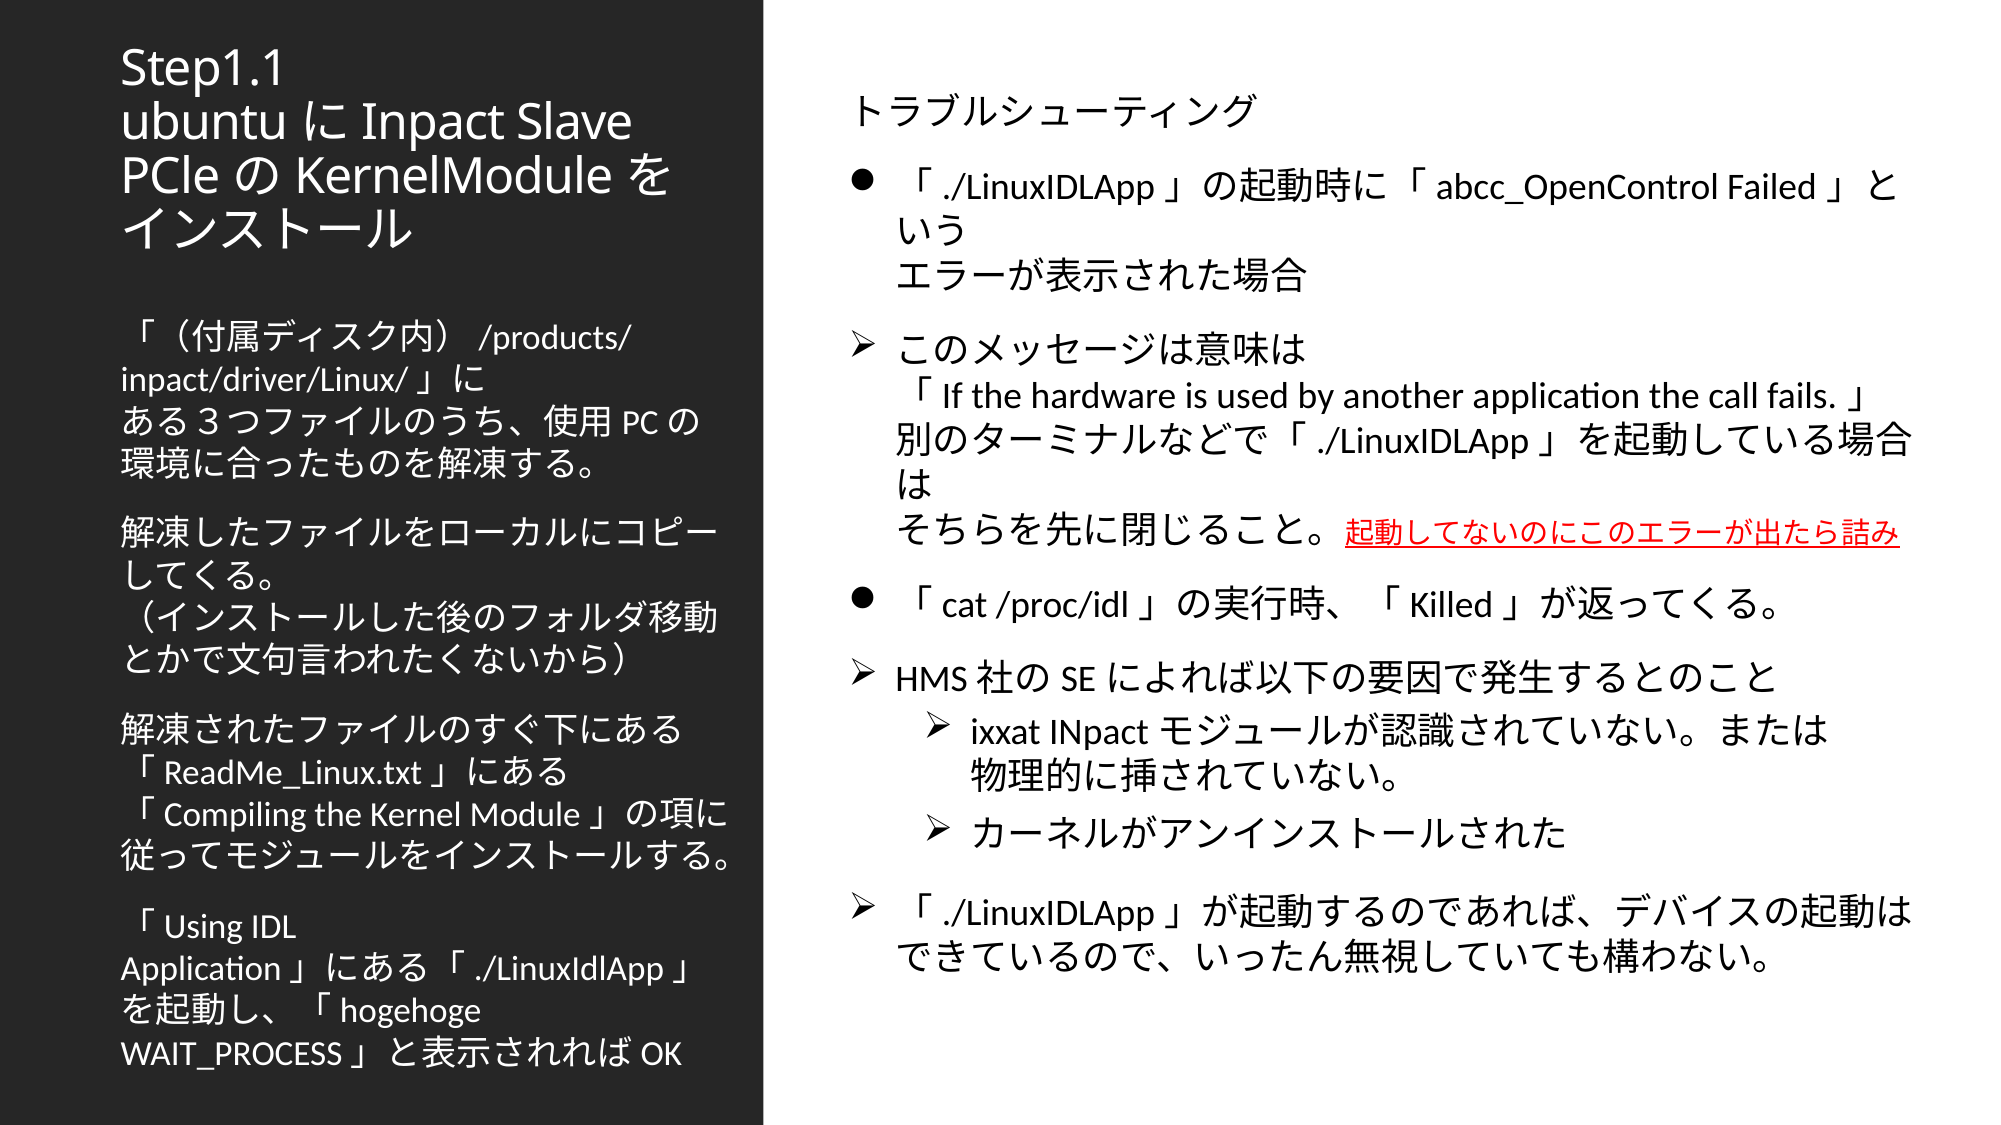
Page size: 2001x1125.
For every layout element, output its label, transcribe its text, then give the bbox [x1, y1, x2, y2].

text_box 「（付属ディスク内）/products/inpact/driver/Linux/」に ある３つファイルのうち、使用PCの環境に合ったものを解凍する。 解凍したファイルをローカルにコピーしてくる。 （インストールした後のフォルダ移動とかで文句言われたくないから） 解凍されたファイルのすぐ下にある「ReadMe_Linux.txt」にある 「Compiling the Kernel Module」の項に従ってモジュールをインストールする。 「Using IDL Application」にある「./LinuxIdlApp」を起動し、「hogehoge WAIT_PROCESS」と表示されればOK [105, 306, 747, 1091]
list トラブルシューティング 「./LinuxIDLApp」の起動時に「abcc_OpenControl Failed」という エラーが表示された場合 このメッセージは意味は 「If the hardware is used by another application the call fails.」 別のターミナルなどで「./LinuxIDLApp」を起動している場合は そちらを先に閉じること。起動してないのにこのエラーが出たら詰み 「cat /proc/idl」の実行時、「Killed」が返ってくる。 HMS社のSEによれば以下の要因で発生するとのこと ixxat INpactモジュールが認識されていない。または 物理的に挿されていない。 カーネルがアンインストールされた 「./LinuxIDLApp」が起動するのであれば、デバイスの起動はできているので、いったん無視していても構わない。 [833, 80, 1931, 1091]
title Step1.1 ubuntuにInpact Slave PCleのKernelModuleをインストール [105, 80, 714, 266]
